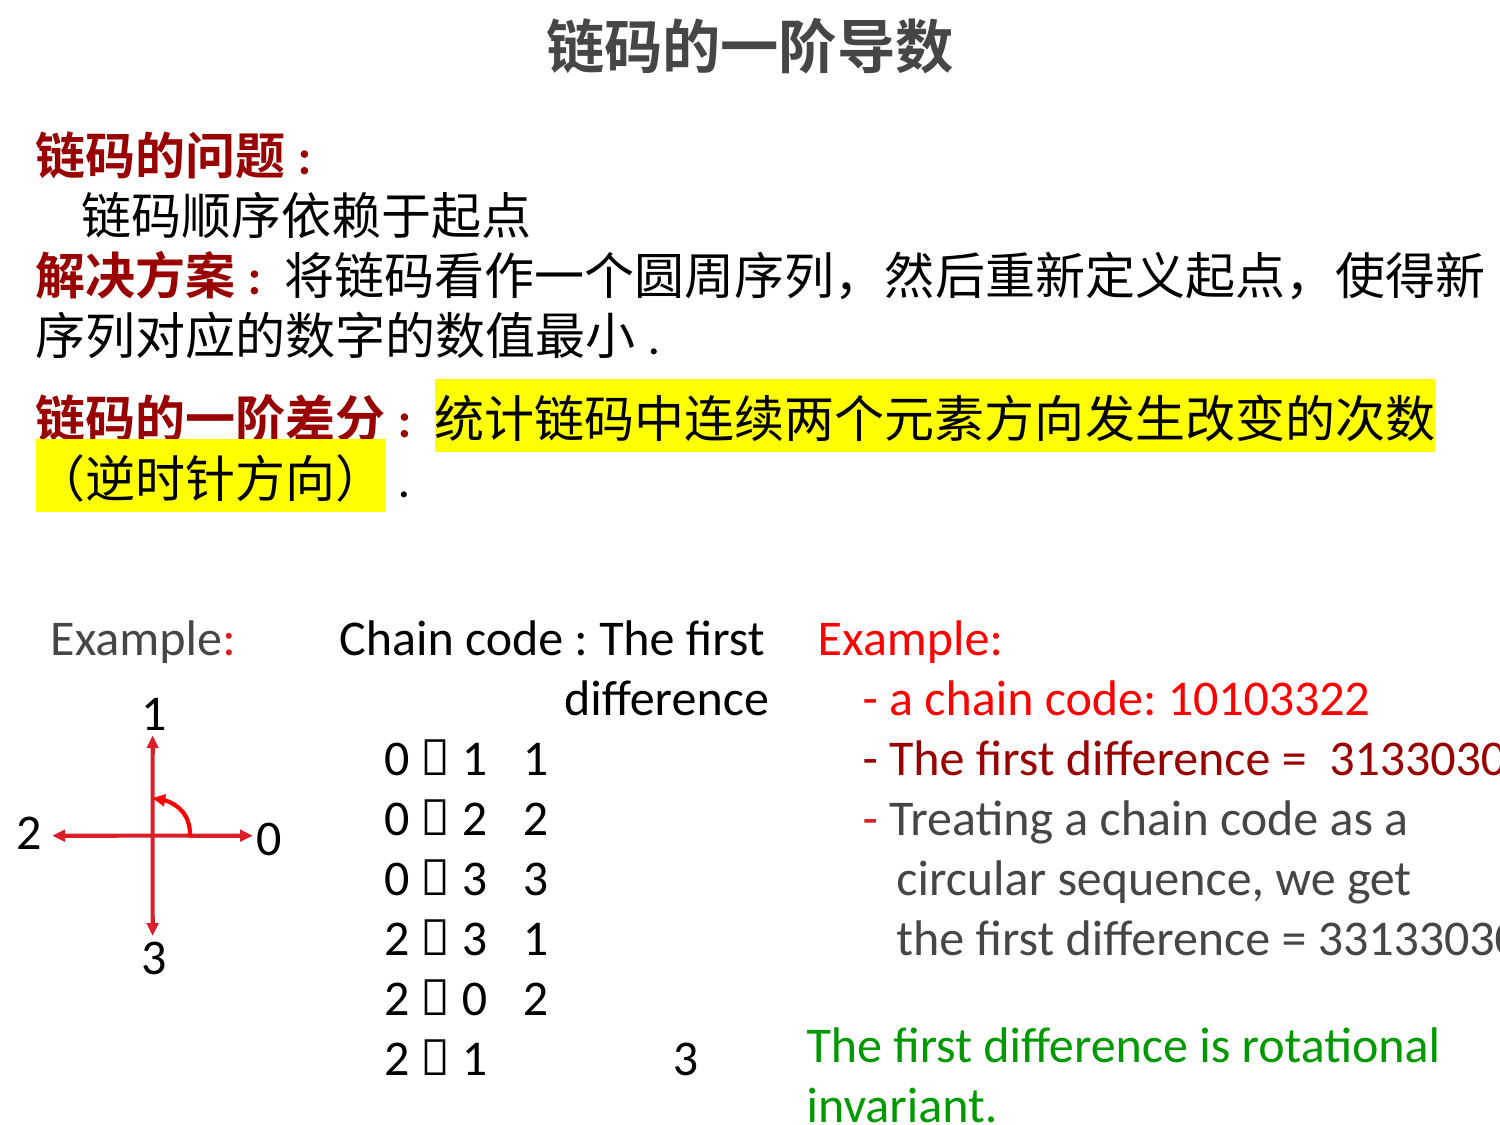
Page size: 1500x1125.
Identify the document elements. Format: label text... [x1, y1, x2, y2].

text_box Example: - a chain code: 10103322 - The first difference = 3133030 - Treating a chain code as a circular sequence, we get the first difference = 33133030 [802, 598, 1500, 973]
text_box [0, 672, 299, 994]
text_box Chain code : The first difference 0  1 1 0  2 2 0  3 3 2  3 1 2  0 2 2  1 3 [324, 598, 792, 1093]
text_box The first difference is rotational invariant. [791, 1004, 1456, 1125]
text_box 链码的问题: 链码顺序依赖于起点 解决方案: 将链码看作一个圆周序列，然后重新定义起点，使得新序列对应的数字的数值最小. 链码的一阶差分: 统计链码中连续两个元素方向发生改变的次数（逆时针方向）. [21, 117, 1500, 515]
text_box Example: [35, 598, 251, 671]
text_box 链码的一阶导数 [531, 2, 969, 88]
